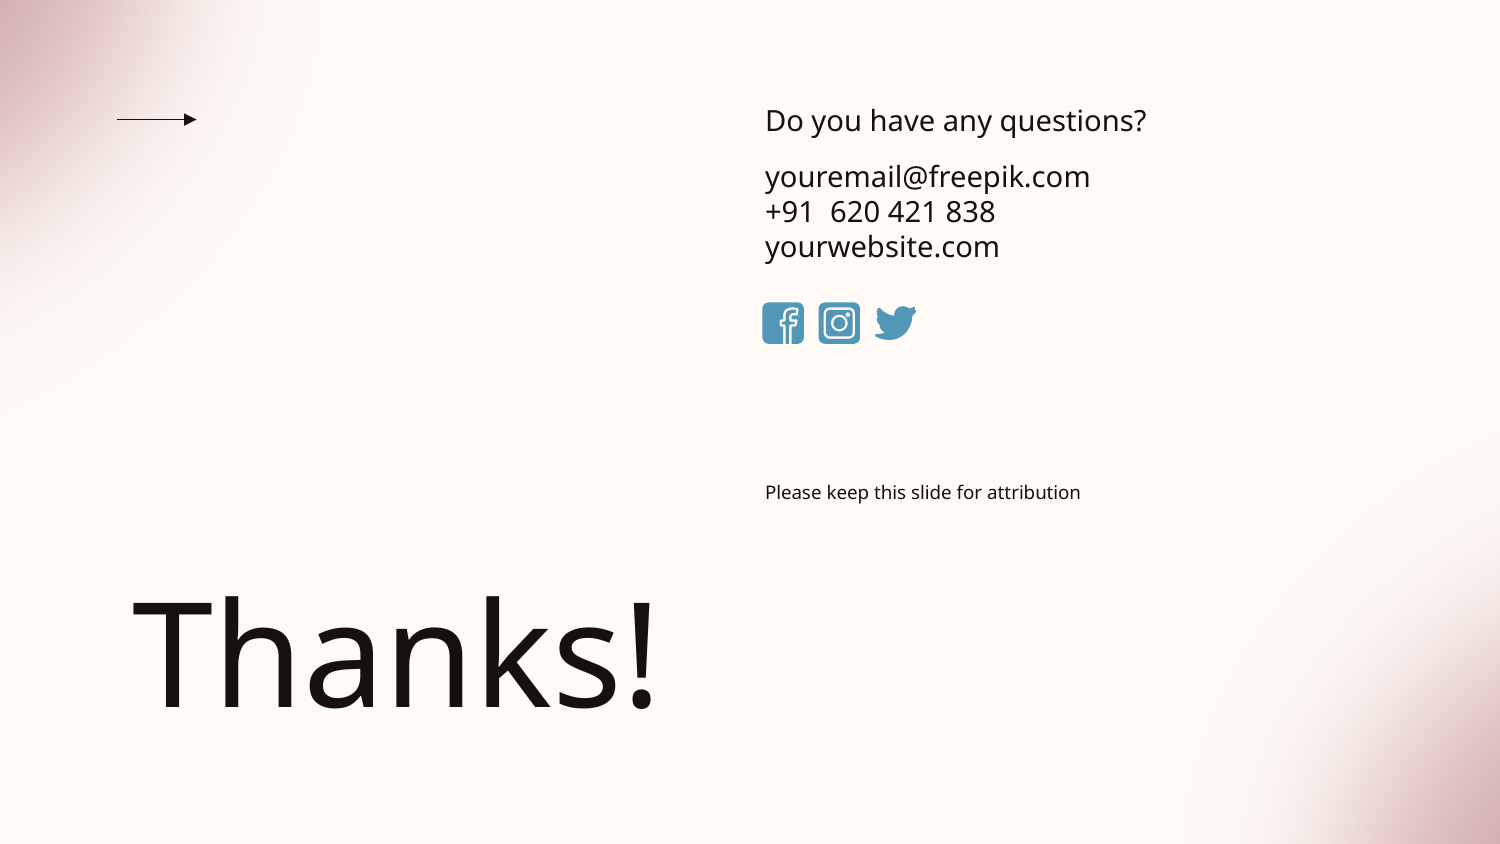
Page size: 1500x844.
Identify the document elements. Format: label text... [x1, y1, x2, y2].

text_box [762, 302, 805, 344]
text_box [875, 306, 917, 340]
subtitle Do you have any questions? youremail@freepik.com +91 620 421 838 yourwebsite.com [750, 87, 1191, 278]
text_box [818, 302, 861, 344]
title Thanks! [117, 546, 750, 752]
text_box Please keep this slide for attribution [750, 471, 1191, 513]
